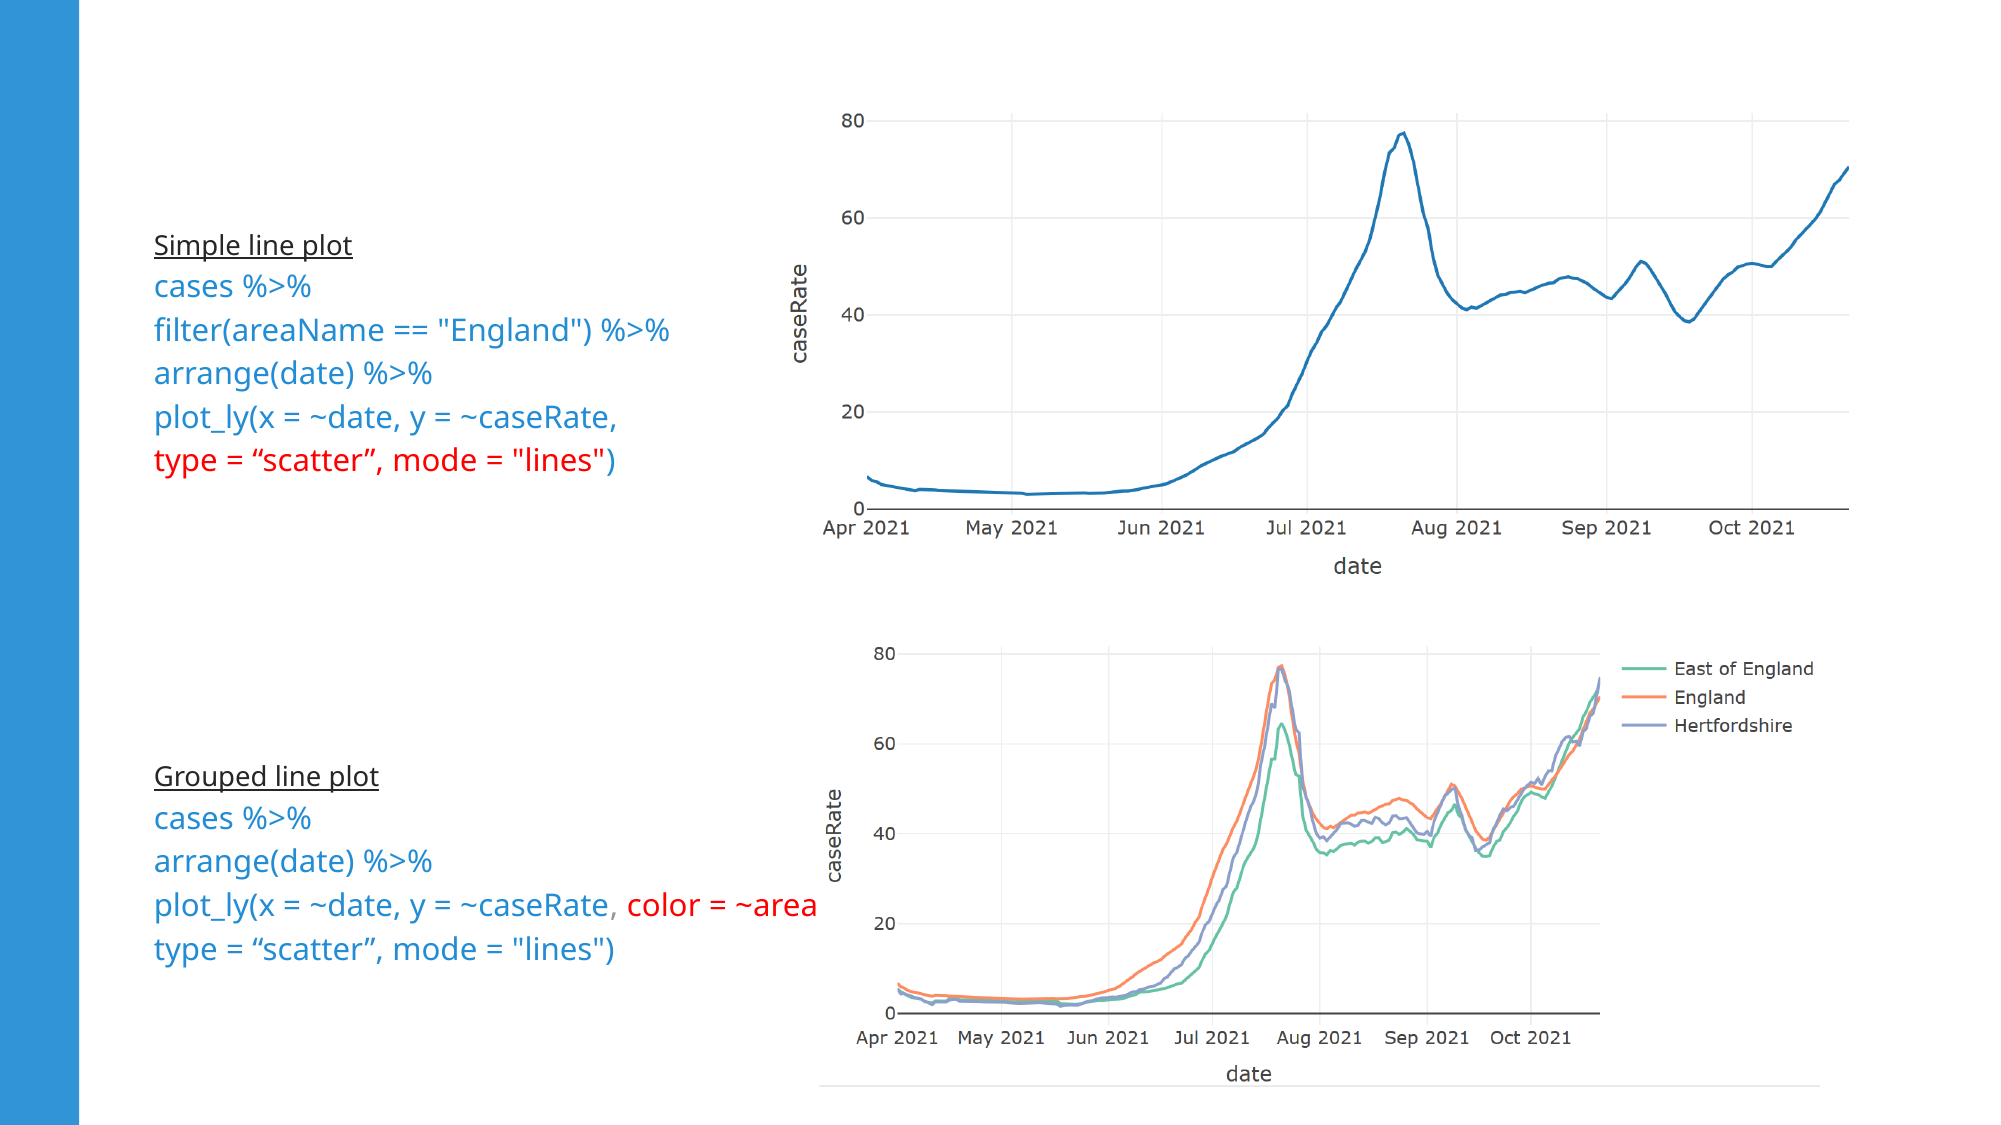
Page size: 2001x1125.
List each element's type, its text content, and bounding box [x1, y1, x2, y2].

picture [819, 618, 1821, 1087]
picture [784, 84, 1856, 579]
text_box [0, 0, 80, 1125]
list Simple line plot cases %>% filter(areaName == "England") %>% arrange(date) %>% plot_ly(x = ~date, y = ~caseRate, type = “scatter”, mode = "lines") Grouped line plot cases %>% arrange(date) %>% plot_ly(x = ~date, y = ~caseRate, color = ~areaName, type = “scatter”, mode = "lines") [138, 61, 1769, 981]
